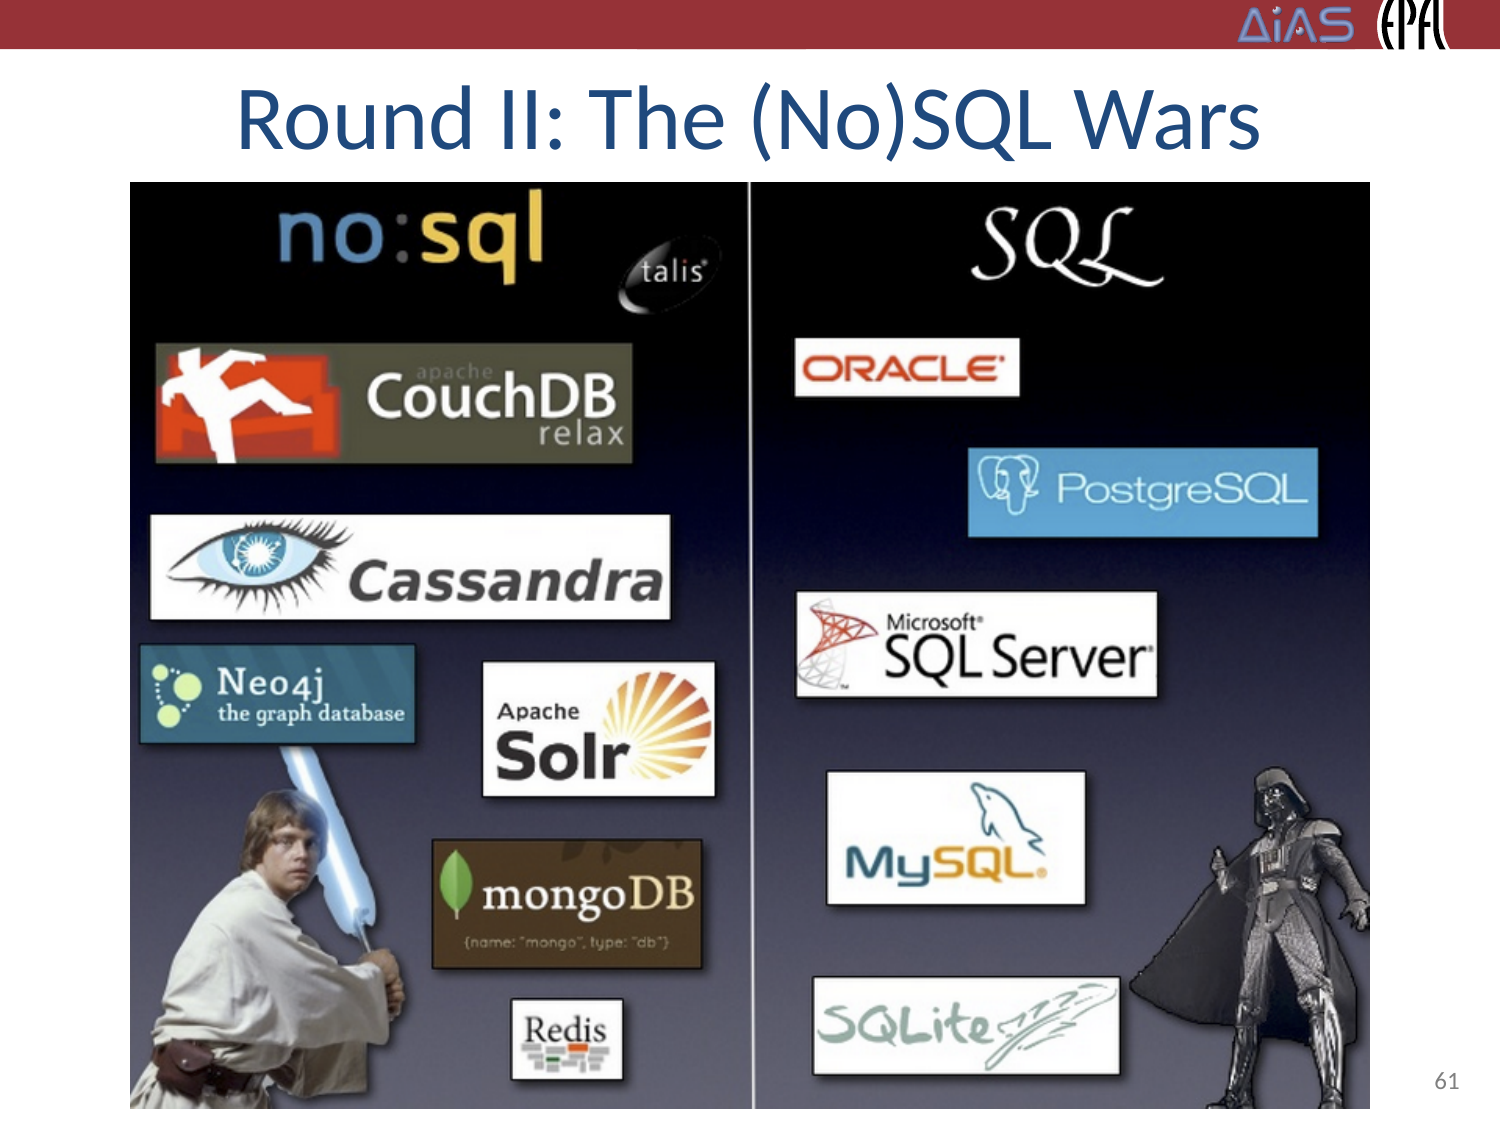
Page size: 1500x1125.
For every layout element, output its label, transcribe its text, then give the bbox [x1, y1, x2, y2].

slide_number 61 [1375, 1024, 1476, 1103]
picture [1234, 3, 1357, 44]
picture [130, 182, 1370, 1110]
title Round II: The (No)SQL Wars [74, 44, 1426, 176]
